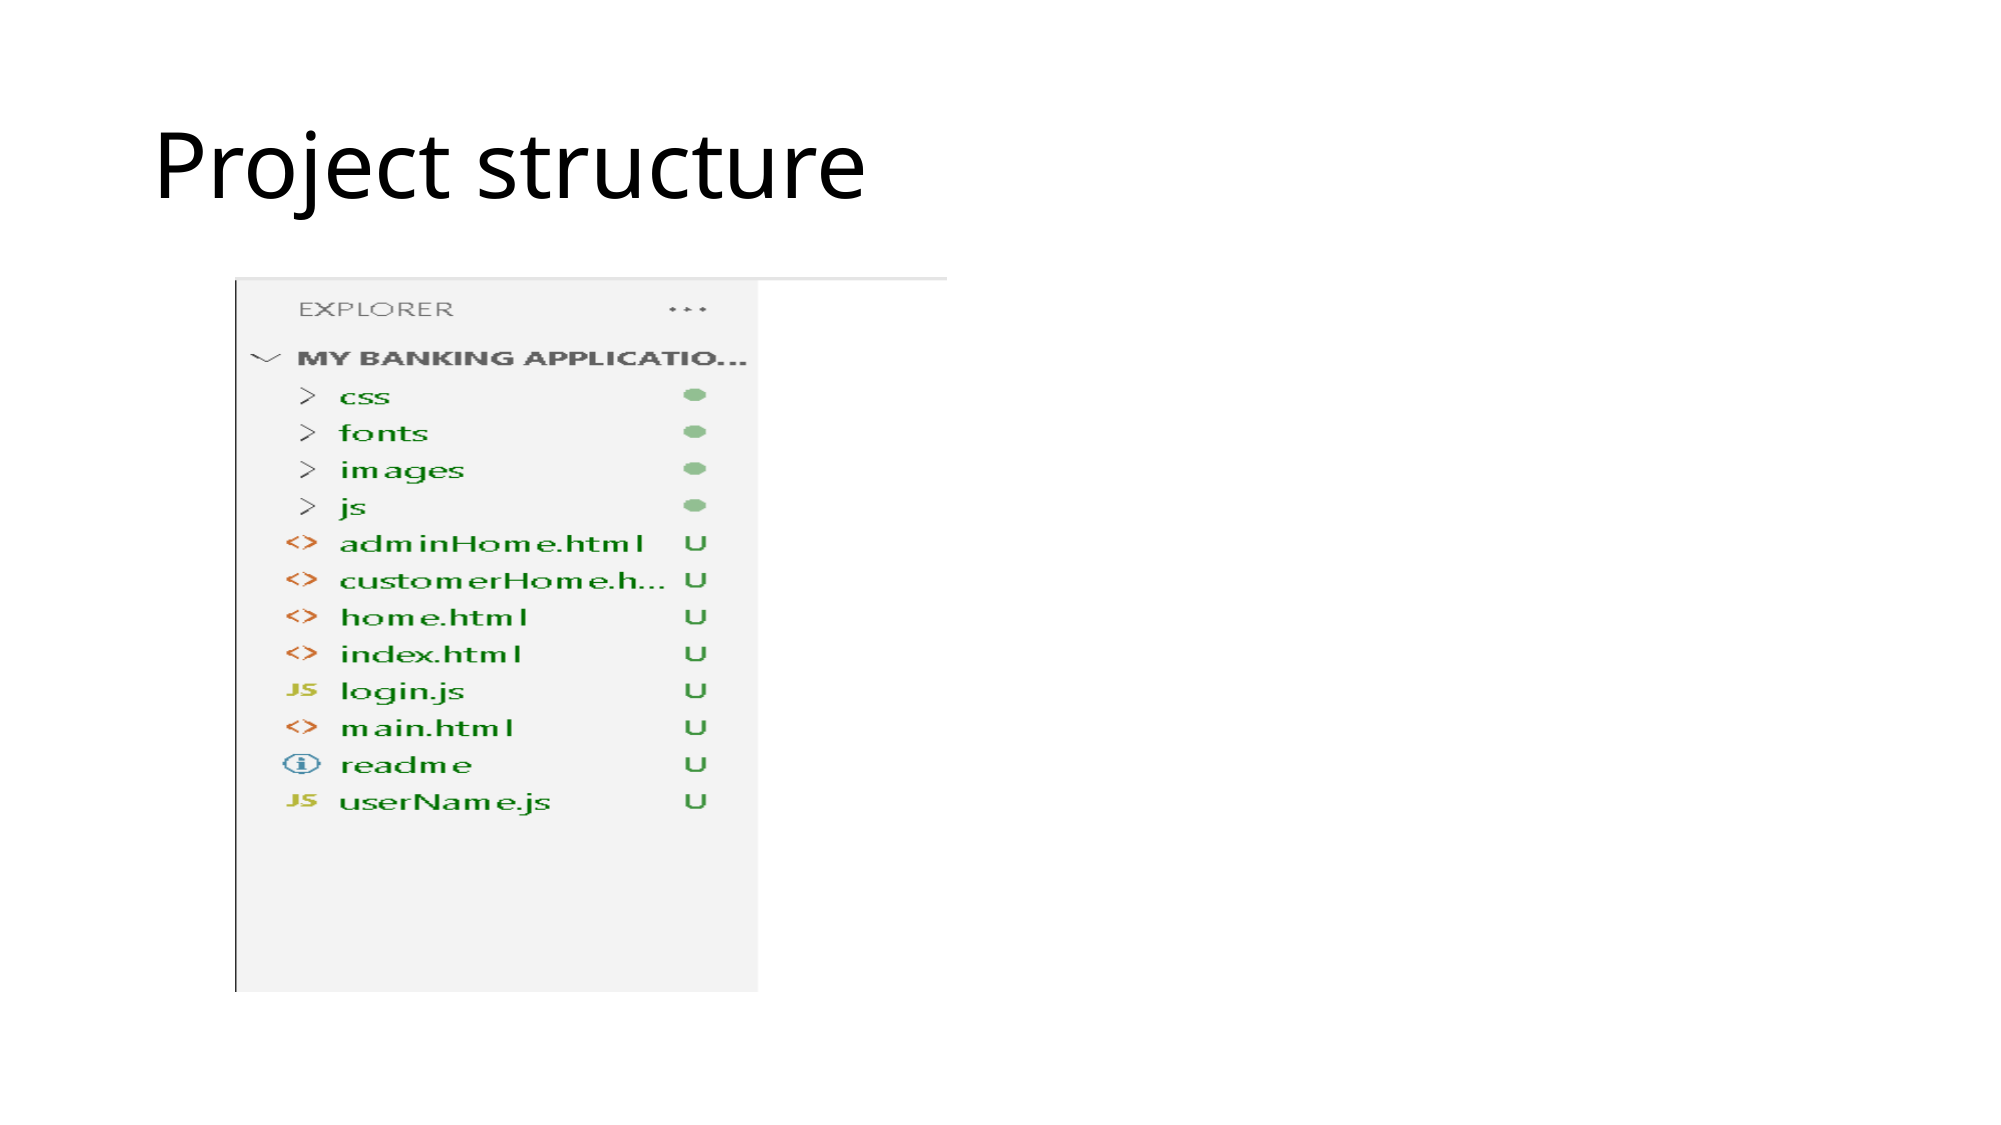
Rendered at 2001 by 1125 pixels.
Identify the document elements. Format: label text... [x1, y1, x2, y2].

title Project structure [137, 59, 1863, 278]
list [235, 277, 947, 992]
